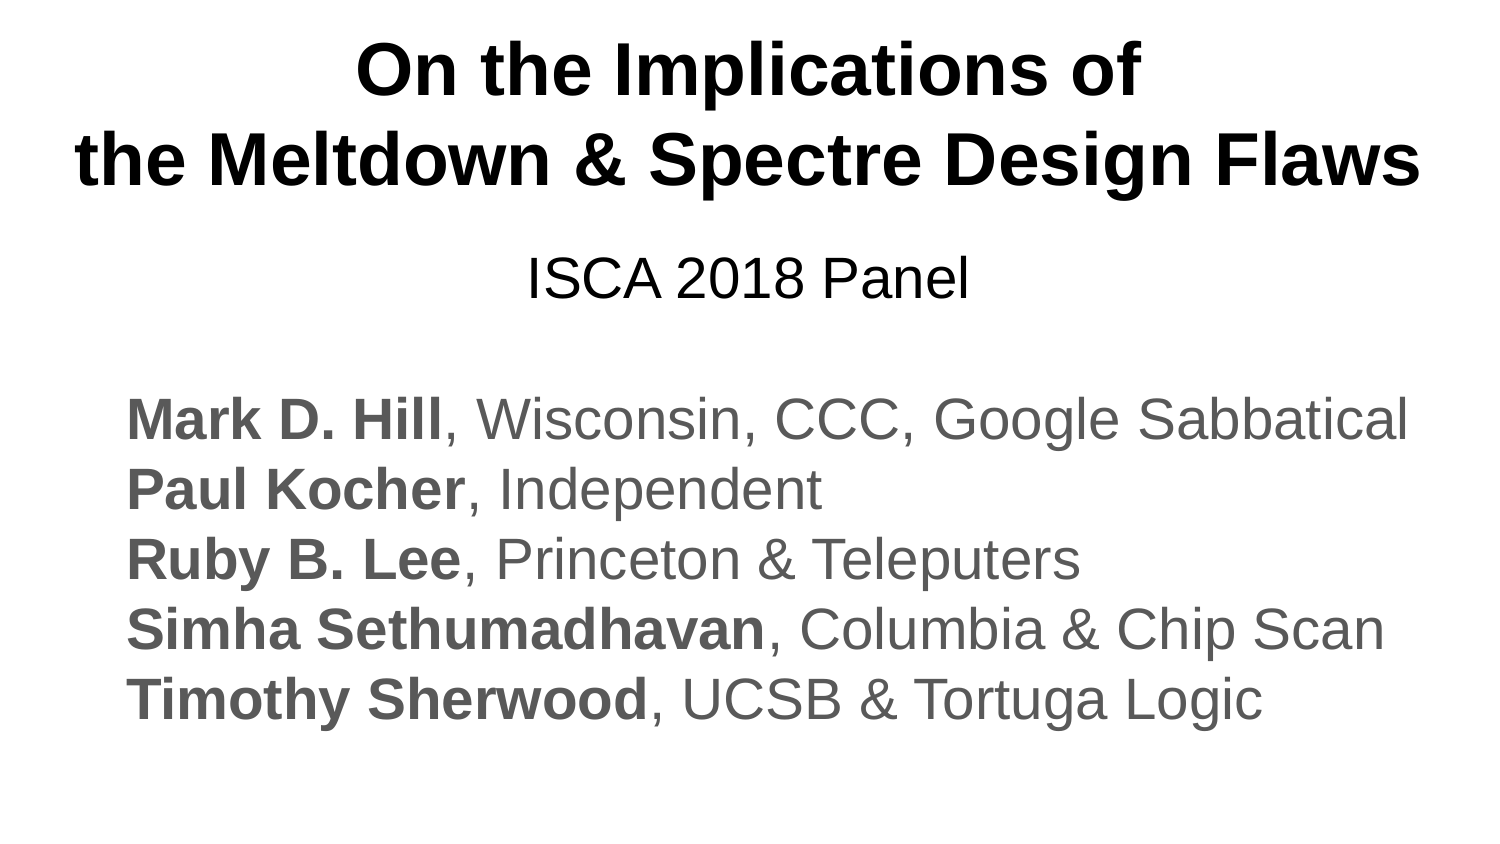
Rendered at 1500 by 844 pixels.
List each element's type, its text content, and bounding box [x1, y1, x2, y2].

title On the Implications of the Meltdown & Spectre Design Flaws ISCA 2018 Panel [28, 199, 1470, 326]
subtitle Mark D. Hill, Wisconsin, CCC, Google Sabbatical Paul Kocher, Independent Ruby B. Lee, Princeton & Teleputers Simha Sethumadhavan, Columbia & Chip Scan Timothy Sherwood, UCSB & Tortuga Logic [111, 366, 1461, 641]
